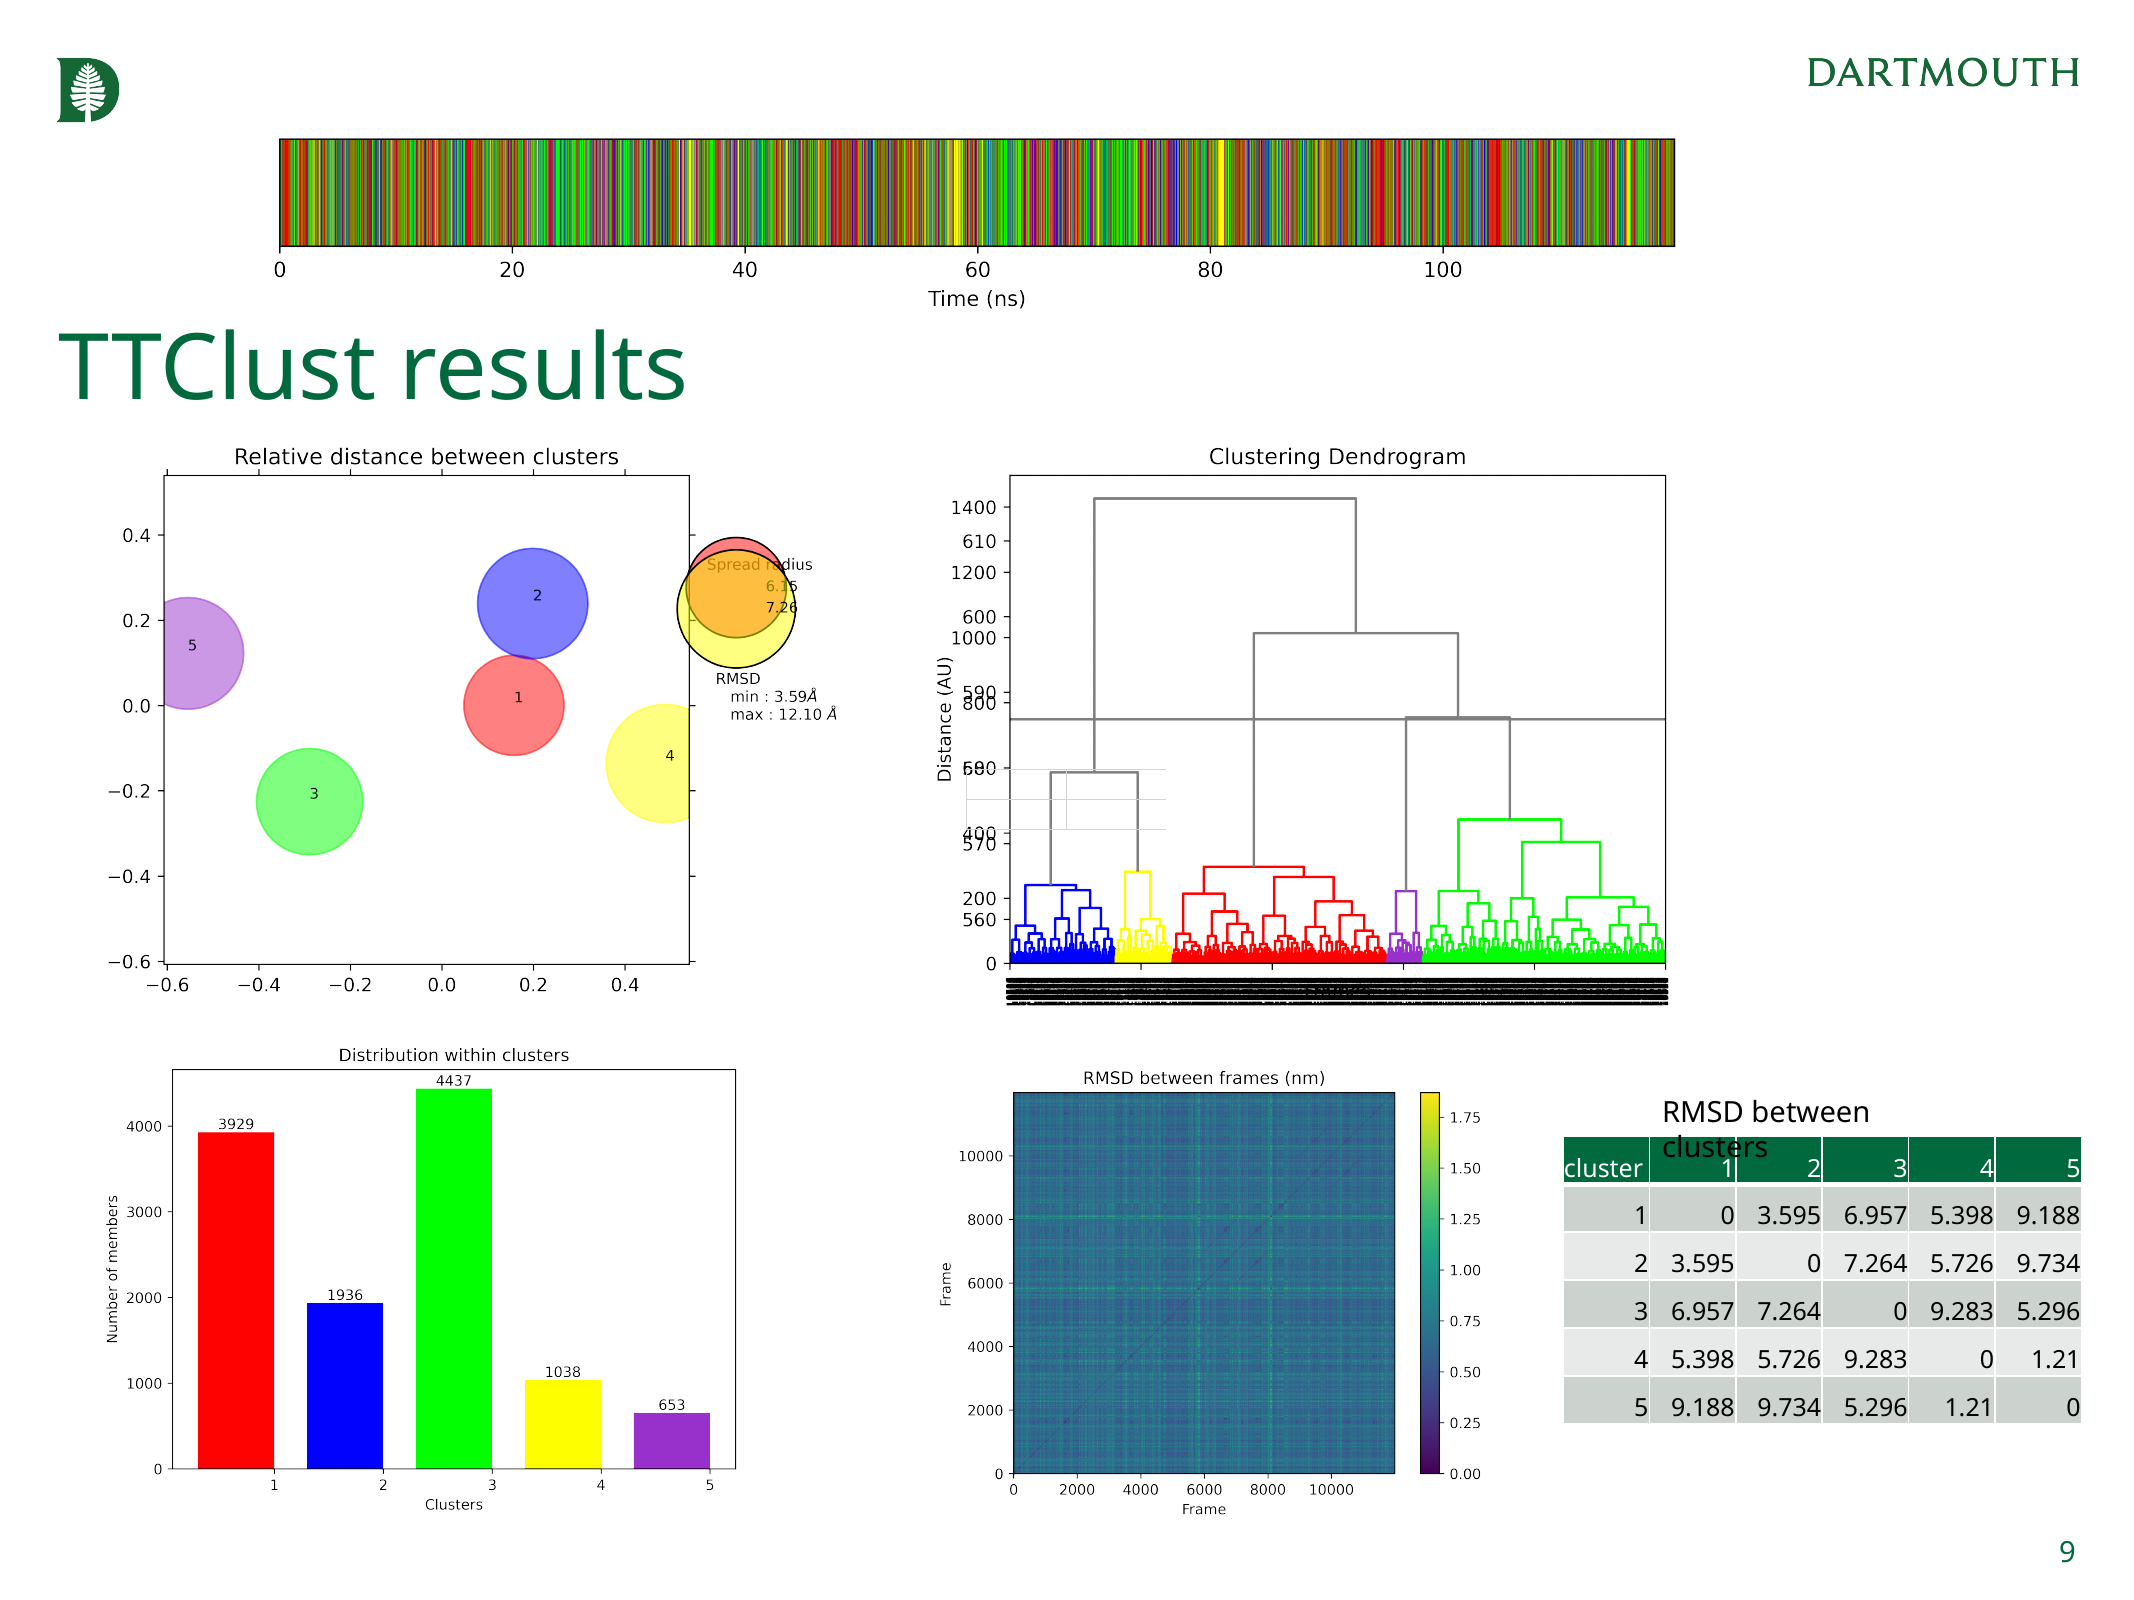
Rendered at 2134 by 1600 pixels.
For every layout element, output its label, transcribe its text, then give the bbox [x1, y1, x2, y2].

table_cell 9.734 [1996, 1233, 2081, 1279]
table_header 4 [1909, 1171, 1994, 1182]
table_cell 9.188 [1650, 1377, 1735, 1423]
picture [1807, 56, 2080, 88]
table_cell 0 [1650, 1187, 1735, 1231]
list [903, 1042, 1564, 1528]
table_cell 0 [1823, 1281, 1908, 1327]
table_cell 9.283 [1909, 1281, 1994, 1327]
table_cell 6.957 [1650, 1281, 1735, 1327]
table_cell 9.283 [1823, 1329, 1908, 1375]
slide_number 9 [1984, 1528, 2076, 1579]
table_cell 6.957 [1823, 1187, 1908, 1231]
title TTClust results [58, 324, 2079, 540]
table_header 1 [1650, 1171, 1735, 1182]
table_cell 4 [1568, 1329, 1649, 1375]
table_cell 0 [1996, 1377, 2081, 1423]
table_cell 5 [1568, 1377, 1649, 1423]
picture [266, 125, 1680, 325]
table_cell 3 [1568, 1281, 1649, 1327]
table_cell 3.595 [1650, 1233, 1735, 1279]
table_header cluster [1568, 1137, 1649, 1182]
table_cell 1 [1568, 1187, 1649, 1231]
table_cell 3.595 [1737, 1187, 1821, 1231]
table_cell 5.398 [1650, 1329, 1735, 1375]
table_header 5 [1996, 1137, 2081, 1182]
table_cell 1.21 [1996, 1329, 2081, 1375]
table_cell 7.264 [1823, 1233, 1908, 1279]
table_cell 0 [1737, 1233, 1821, 1279]
text_box RMSD between clusters [1647, 1085, 1998, 1171]
picture [58, 398, 1750, 1529]
table_cell 5.726 [1737, 1329, 1821, 1375]
table_cell 5.398 [1909, 1187, 1994, 1231]
table_cell 9.734 [1737, 1377, 1821, 1423]
picture [56, 57, 120, 123]
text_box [965, 768, 1168, 831]
table_cell 9.188 [1996, 1187, 2081, 1231]
table_cell 5.296 [1996, 1281, 2081, 1327]
table_header 2 [1737, 1171, 1821, 1182]
table_cell 0 [1909, 1329, 1994, 1375]
table_cell 1.21 [1909, 1377, 1994, 1423]
table_cell 5.726 [1909, 1233, 1994, 1279]
table_cell 7.264 [1737, 1281, 1821, 1327]
table_cell 2 [1568, 1233, 1649, 1279]
table_header 3 [1823, 1171, 1908, 1182]
table_cell 5.296 [1823, 1377, 1908, 1423]
